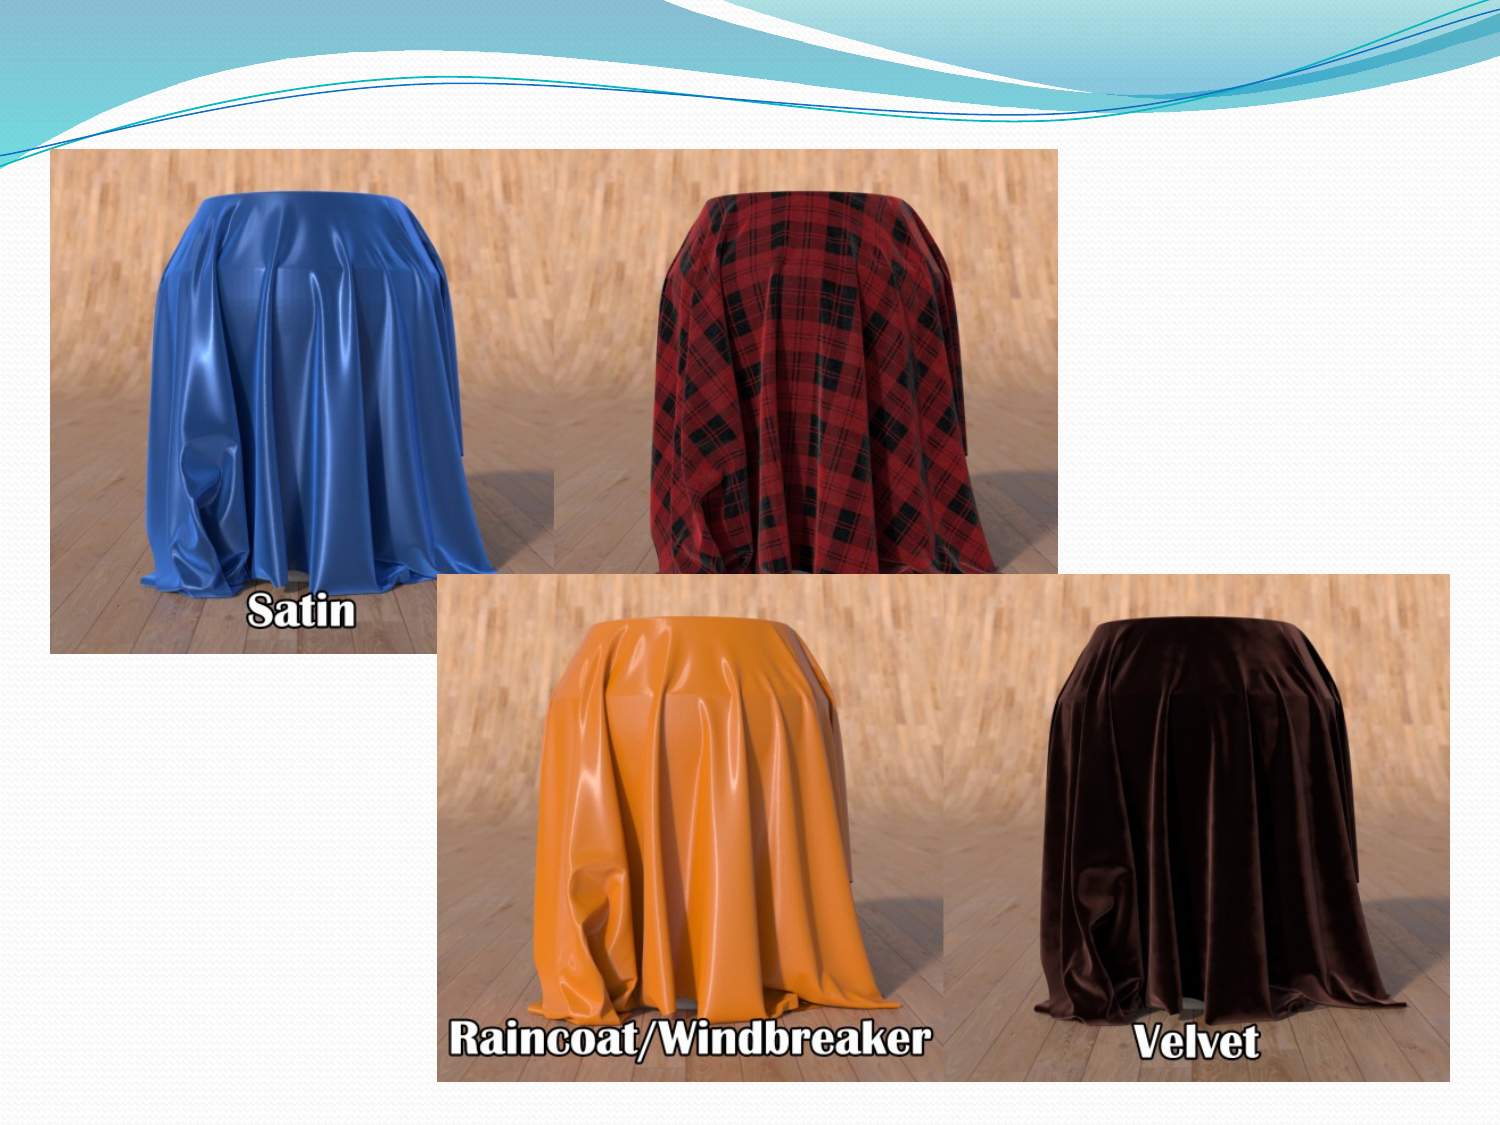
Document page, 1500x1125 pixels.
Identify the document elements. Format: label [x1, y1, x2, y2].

picture [49, 149, 1451, 1082]
